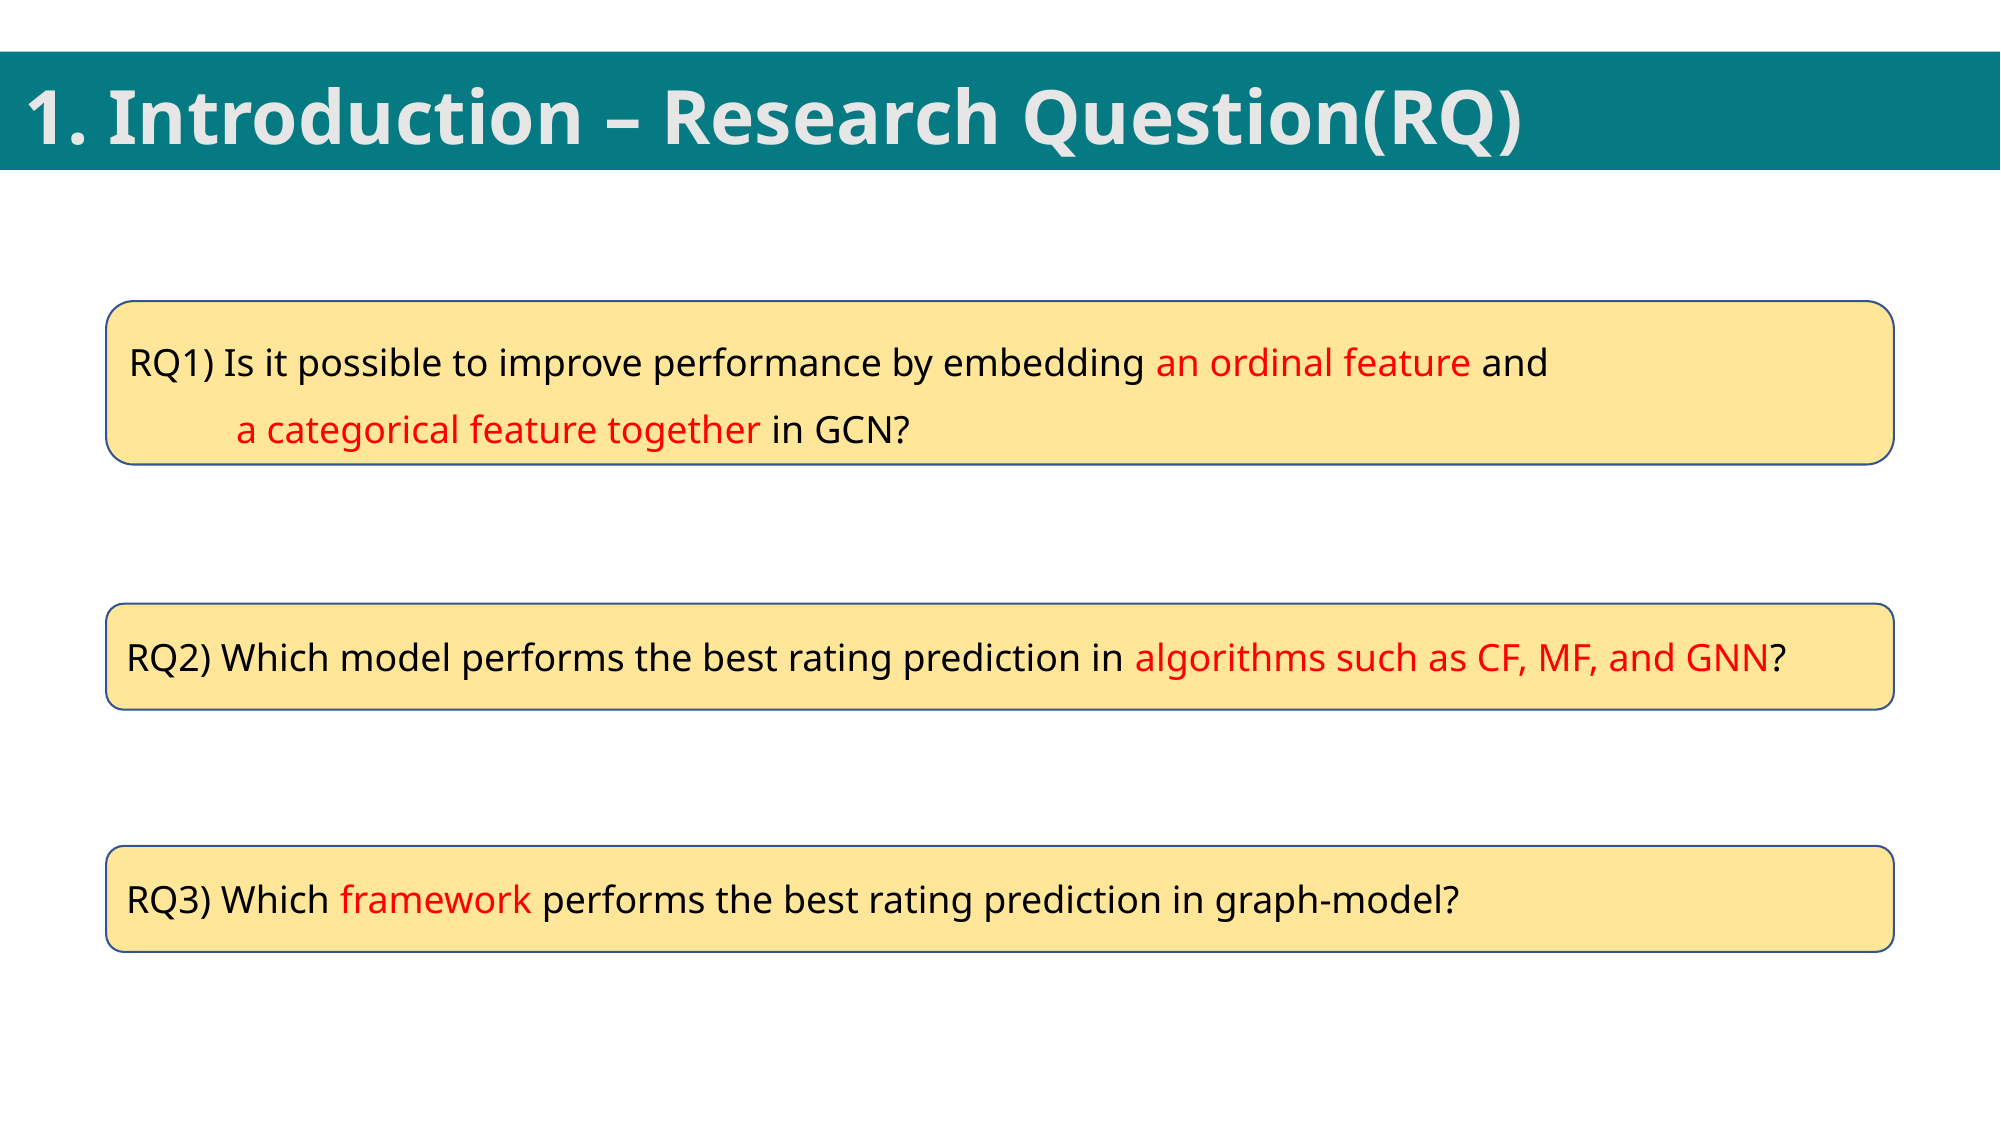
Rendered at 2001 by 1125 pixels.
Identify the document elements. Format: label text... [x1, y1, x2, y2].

text_box RQ1) Is it possible to improve performance by embedding an ordinal feature and a categorical feature together in GCN? [105, 300, 1895, 466]
text_box RQ2) Which model performs the best rating prediction in algorithms such as CF, MF, and GNN? [105, 602, 1895, 711]
text_box 1. Introduction – Research Question(RQ) [10, 17, 2000, 167]
text_box RQ3) Which framework performs the best rating prediction in graph-model? [105, 844, 1895, 953]
text_box [0, 51, 2000, 171]
